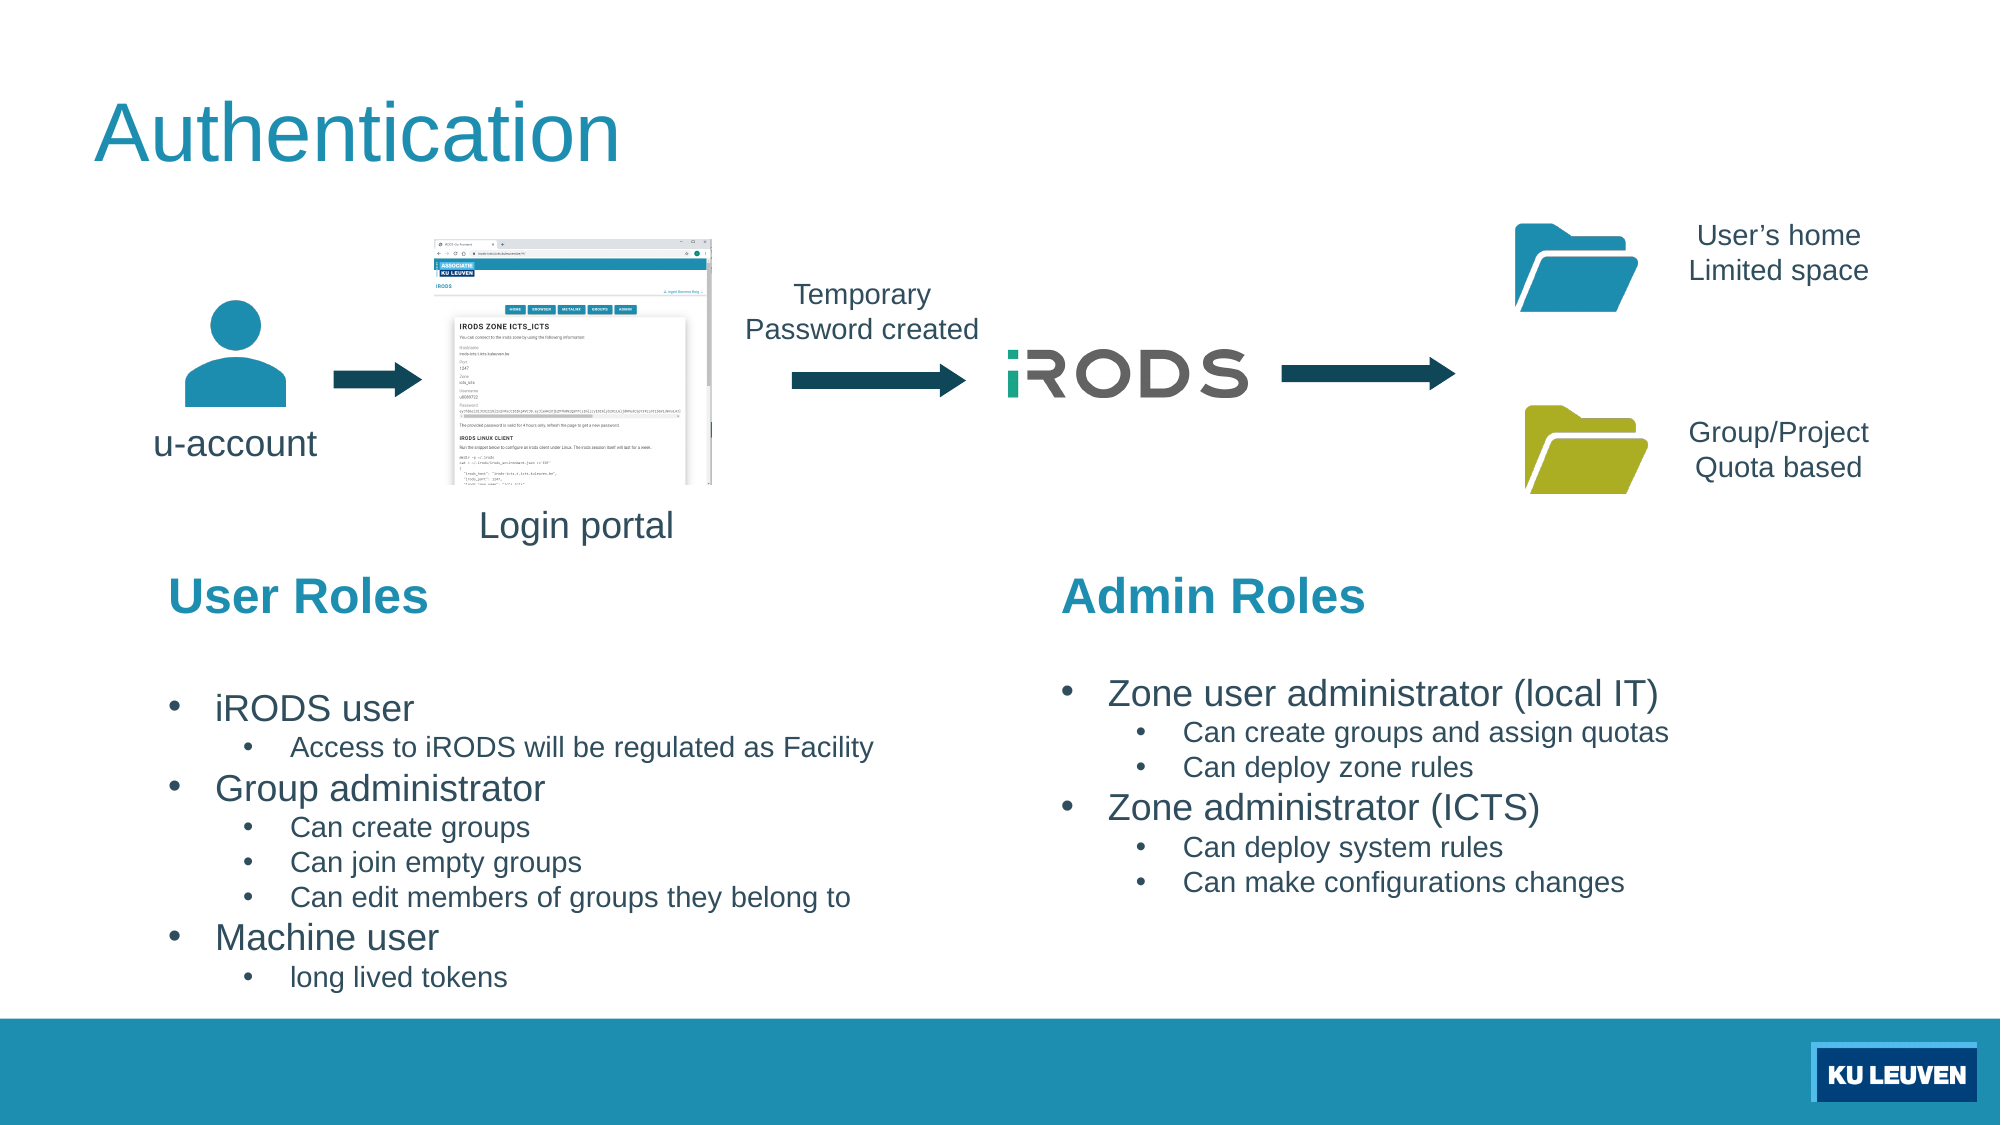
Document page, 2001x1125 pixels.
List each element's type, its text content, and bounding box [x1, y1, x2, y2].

text_box [790, 361, 968, 400]
text_box User Roles iRODS user Access to iRODS will be regulated as Facility Group administrator Can create groups Can join empty groups Can edit members of groups they belong to Machine user long lived tokens [153, 556, 1013, 1046]
text_box Temporary Password created [730, 267, 995, 353]
text_box u-account [138, 412, 333, 472]
text_box Group/Project Quota based [1673, 406, 1885, 491]
picture [1501, 192, 1652, 343]
text_box [332, 359, 425, 400]
text_box Login portal [463, 493, 689, 554]
picture [1511, 374, 1662, 525]
text_box Admin Roles Zone user administrator (local IT) Can create groups and assign quotas Can deploy zone rules Zone administrator (ICTS) Can deploy system rules Can make configurations changes [1046, 556, 1906, 951]
picture [160, 278, 311, 429]
title Authentication [94, 33, 1906, 223]
picture [1008, 349, 1248, 398]
picture [434, 239, 712, 485]
text_box [1280, 354, 1458, 393]
picture [1811, 1042, 1977, 1102]
text_box User’s home Limited space [1673, 208, 1885, 294]
